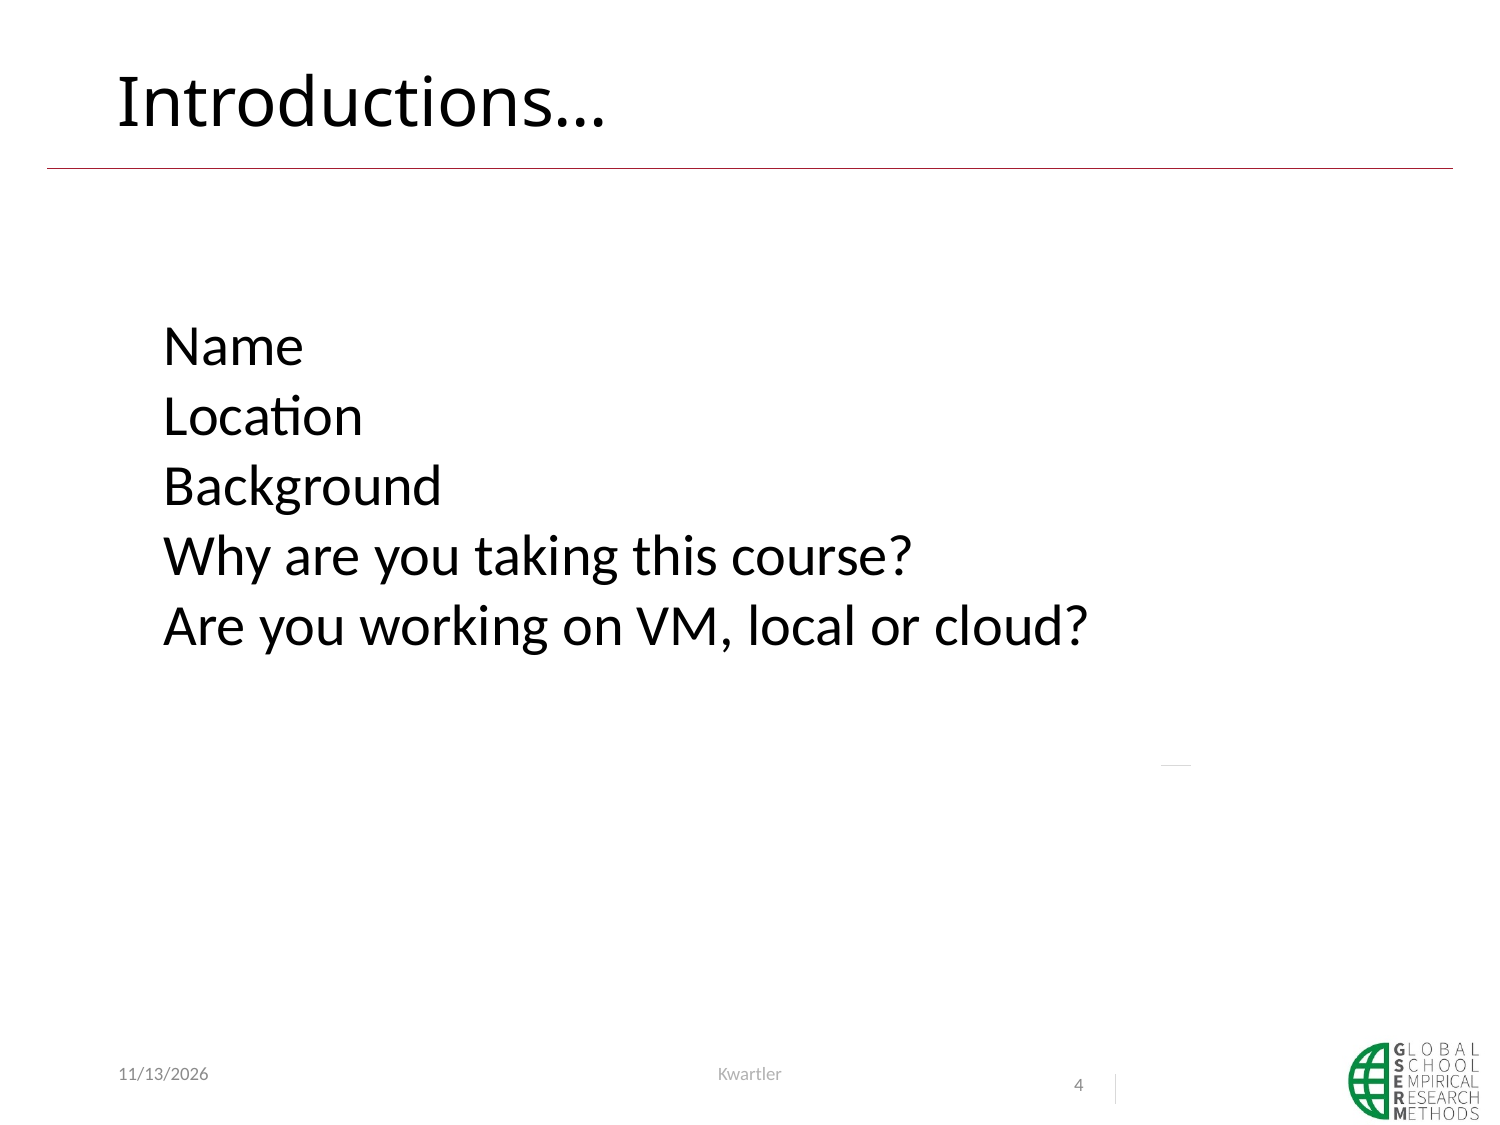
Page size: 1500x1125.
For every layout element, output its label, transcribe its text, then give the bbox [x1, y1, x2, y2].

slide_number 4 [1059, 1042, 1200, 1103]
footer Kwartler [496, 1042, 1004, 1103]
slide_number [103, 1042, 441, 1103]
picture [1342, 1035, 1500, 1125]
title Introductions… [103, 59, 1397, 157]
text_box Name Location Background Why are you taking this course? Are you working on VM, local or cloud? [148, 299, 1107, 665]
